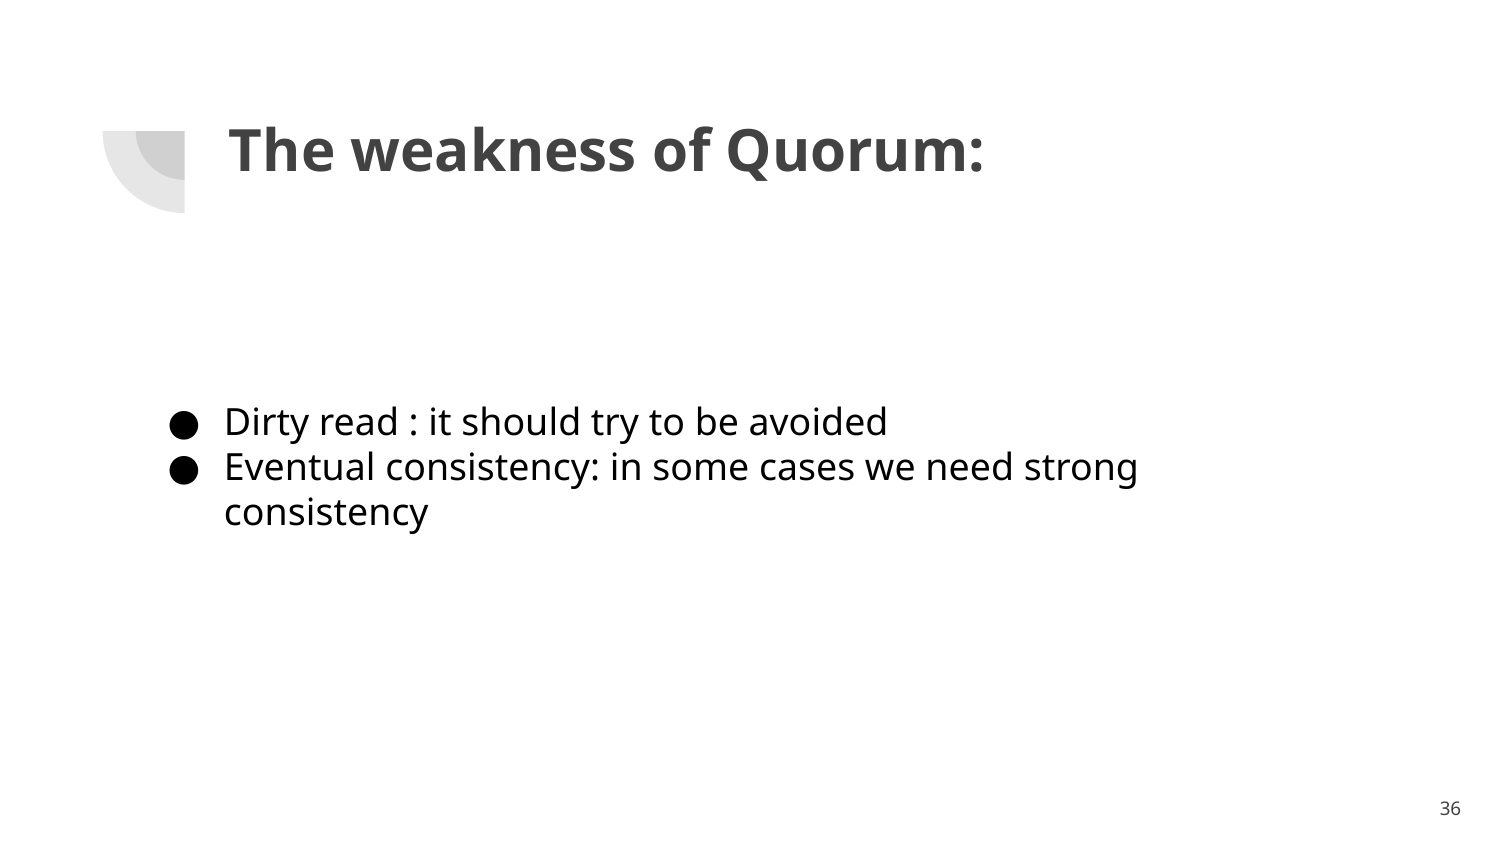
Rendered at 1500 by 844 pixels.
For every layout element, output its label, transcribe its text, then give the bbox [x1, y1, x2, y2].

slide_number ‹#› [1386, 777, 1477, 842]
text_box Dirty read : it should try to be avoided Eventual consistency: in some cases we need strong consistency [133, 239, 1366, 693]
title The weakness of Quorum: [213, 98, 1368, 263]
